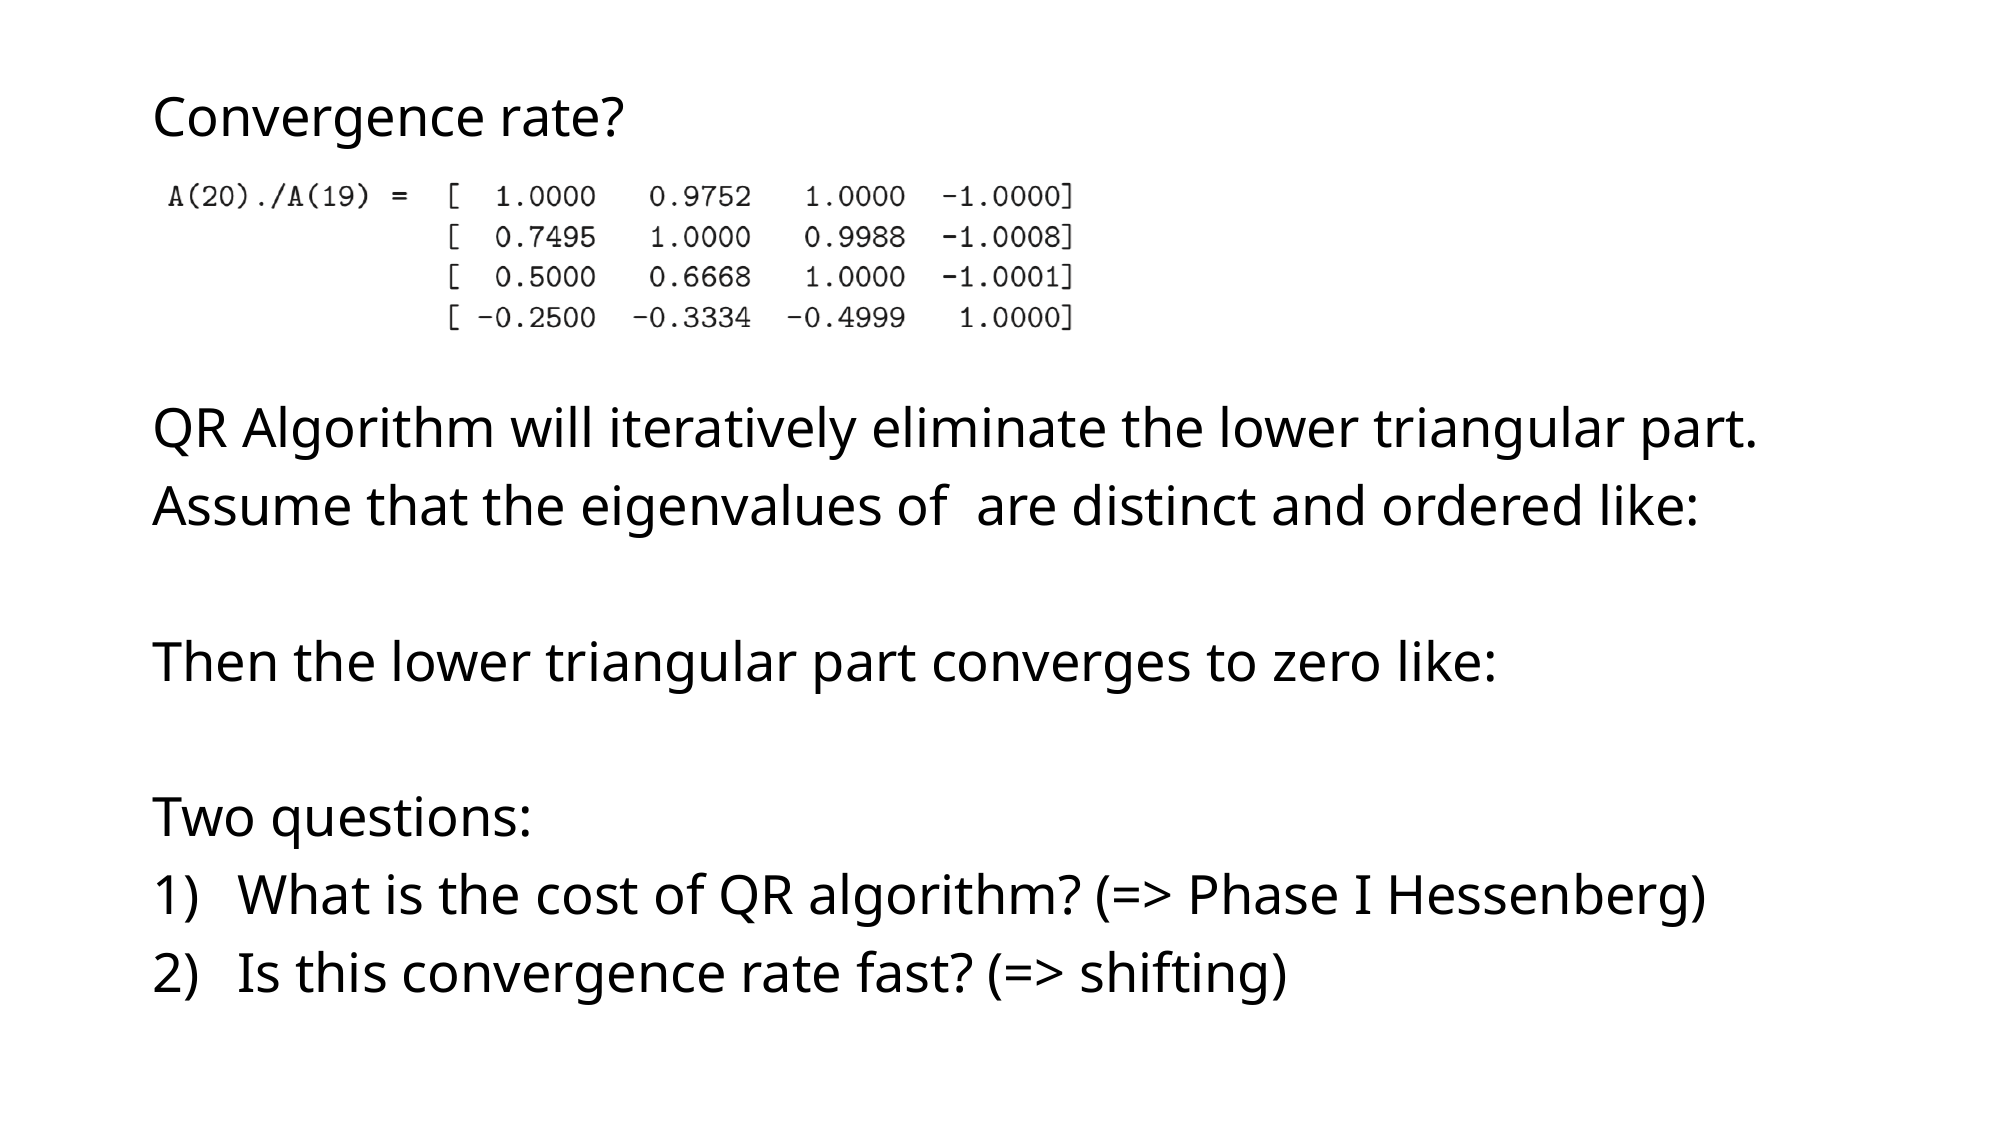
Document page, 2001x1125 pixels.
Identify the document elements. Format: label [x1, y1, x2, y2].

picture [157, 160, 1086, 357]
